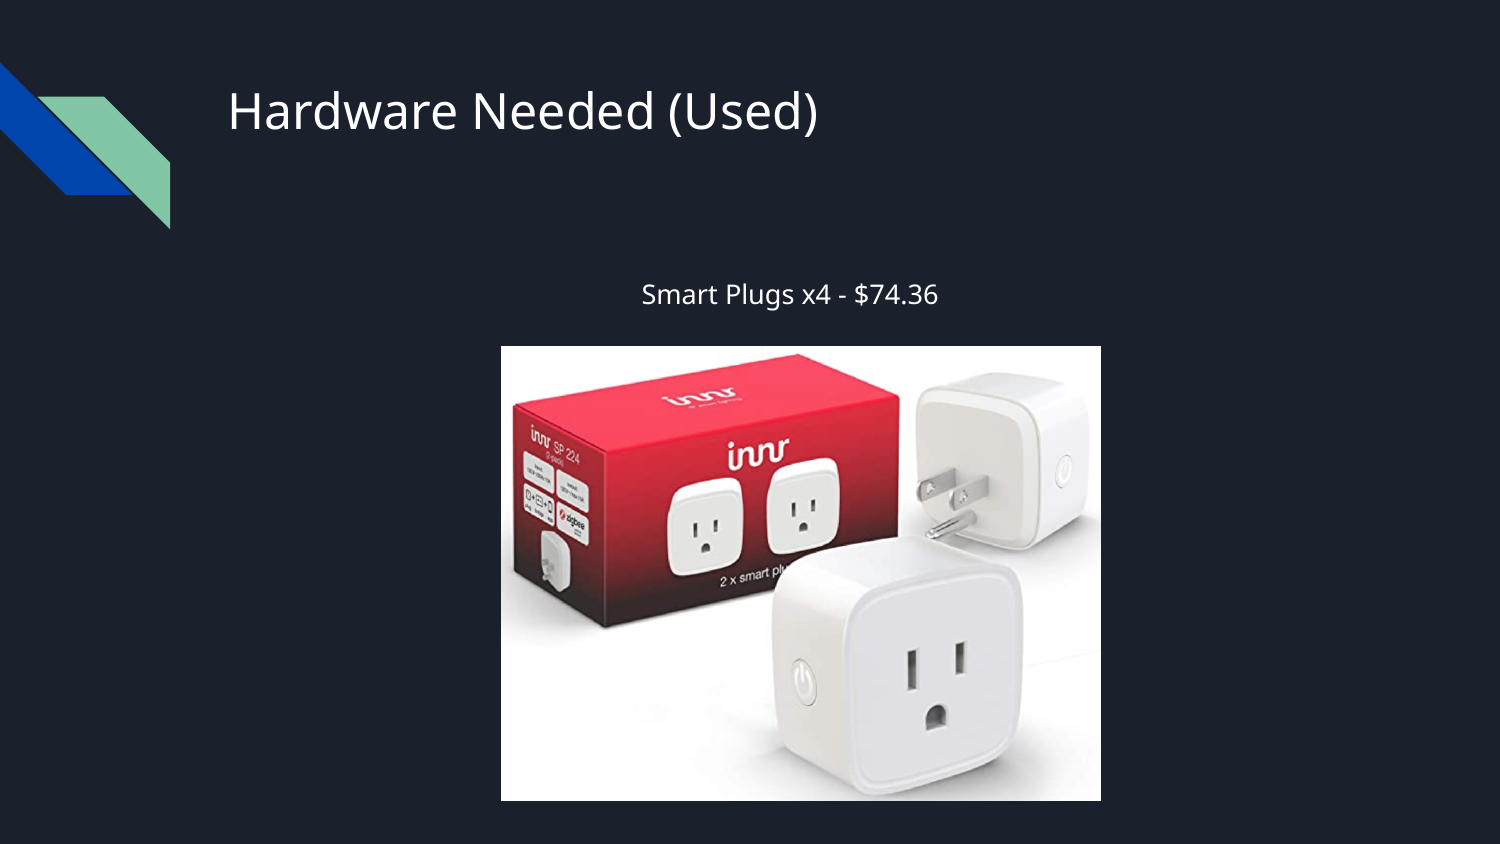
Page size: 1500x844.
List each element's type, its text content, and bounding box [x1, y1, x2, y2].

list Smart Plugs x4 - $74.36 [212, 257, 1368, 735]
title Hardware Needed (Used) [212, 64, 1368, 215]
picture [501, 346, 1101, 802]
